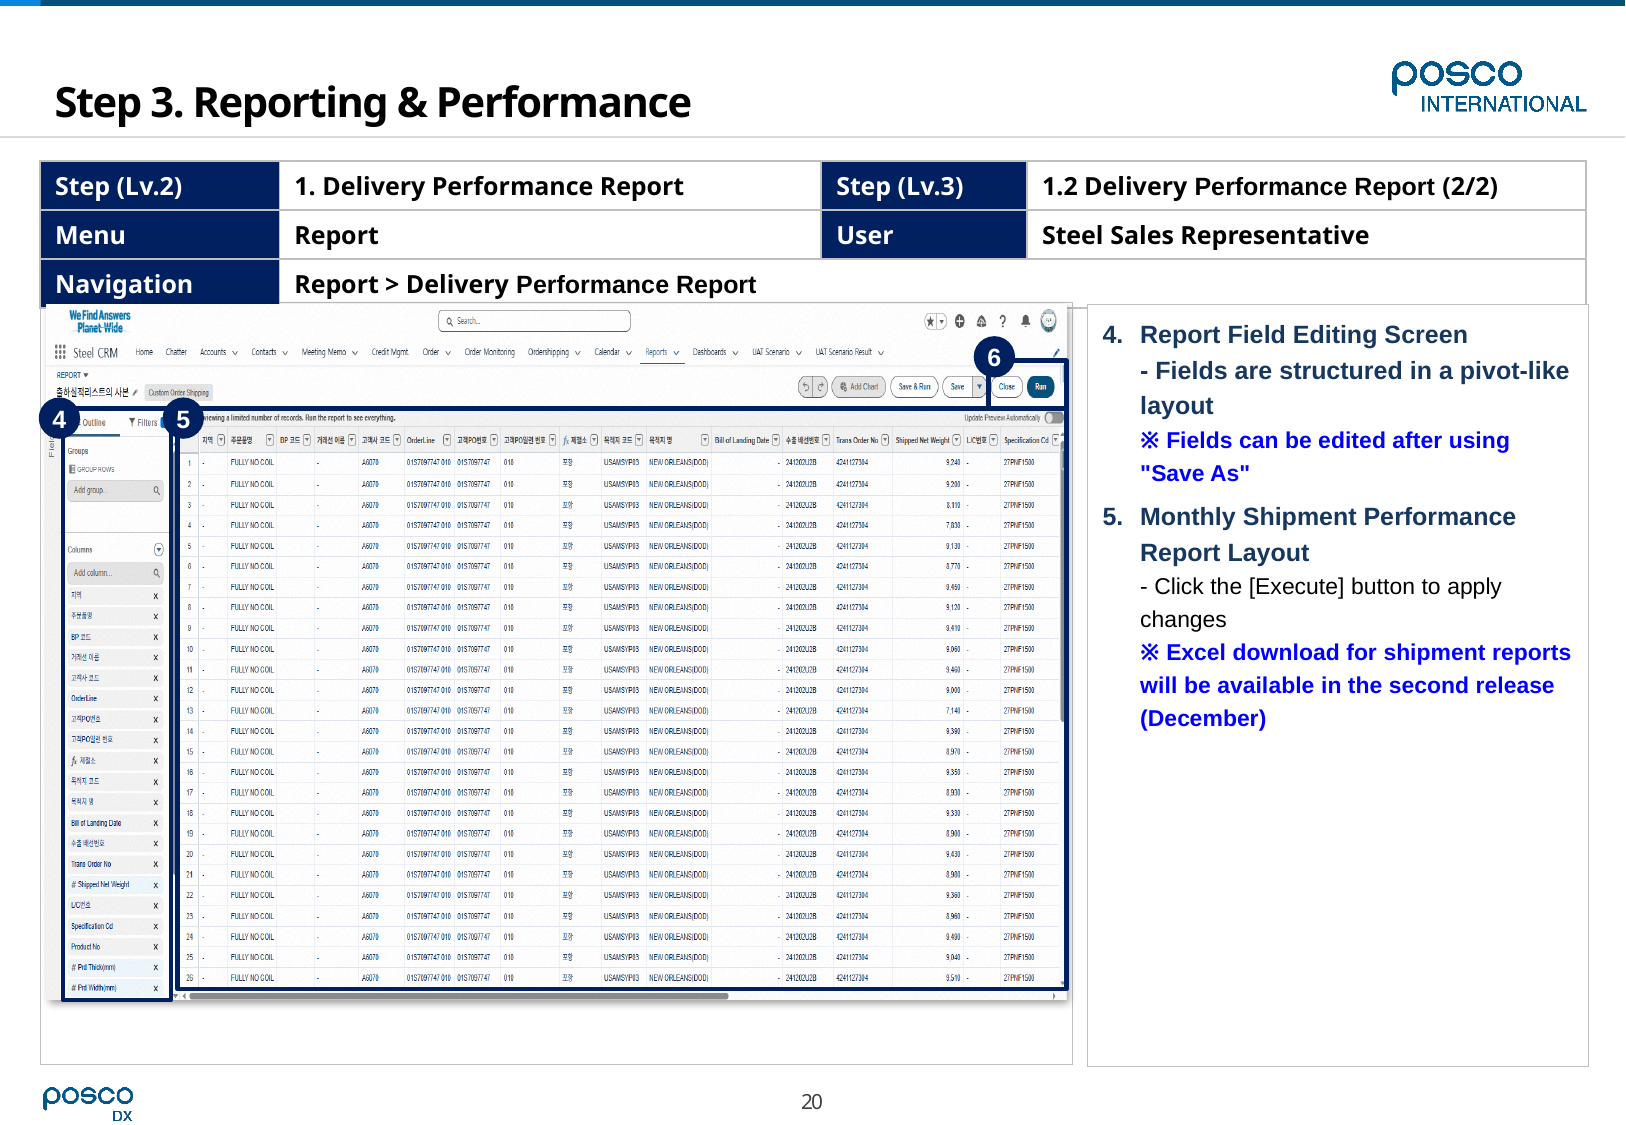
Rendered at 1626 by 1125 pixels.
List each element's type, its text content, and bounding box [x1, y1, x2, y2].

table_header Step (Lv.2) [41, 162, 279, 209]
table_cell User [822, 211, 1026, 258]
text_box Step 3. Reporting & Performance [39, 68, 784, 115]
table_header 1.2 Delivery Performance Report (2/2) [1028, 162, 1585, 209]
table_cell Menu [41, 211, 279, 258]
table_cell Navigation [41, 260, 279, 307]
text_box [40, 309, 45, 409]
table_cell Report > Delivery Performance Report [280, 260, 1585, 307]
text_box 4 [38, 402, 46, 434]
picture [0, 0, 41, 6]
text_box [40, 428, 1073, 1065]
text_box Report Field Editing Screen - Fields are structured in a pivot-like layout ※ Fields can be edited after using "Save As" Monthly Shipment Performance Report Layout - Click the [Execute] button to apply changes ※ Excel download for shipment reports will be available in the second release (December) [1087, 304, 1589, 1067]
table_header Step (Lv.3) [822, 162, 1026, 209]
table_cell Steel Sales Representative [1028, 211, 1585, 258]
table_cell Report [280, 211, 820, 258]
table_header 1. Delivery Performance Report [280, 162, 820, 209]
picture [1391, 59, 1587, 113]
picture [43, 1087, 133, 1121]
picture [46, 304, 1067, 1000]
